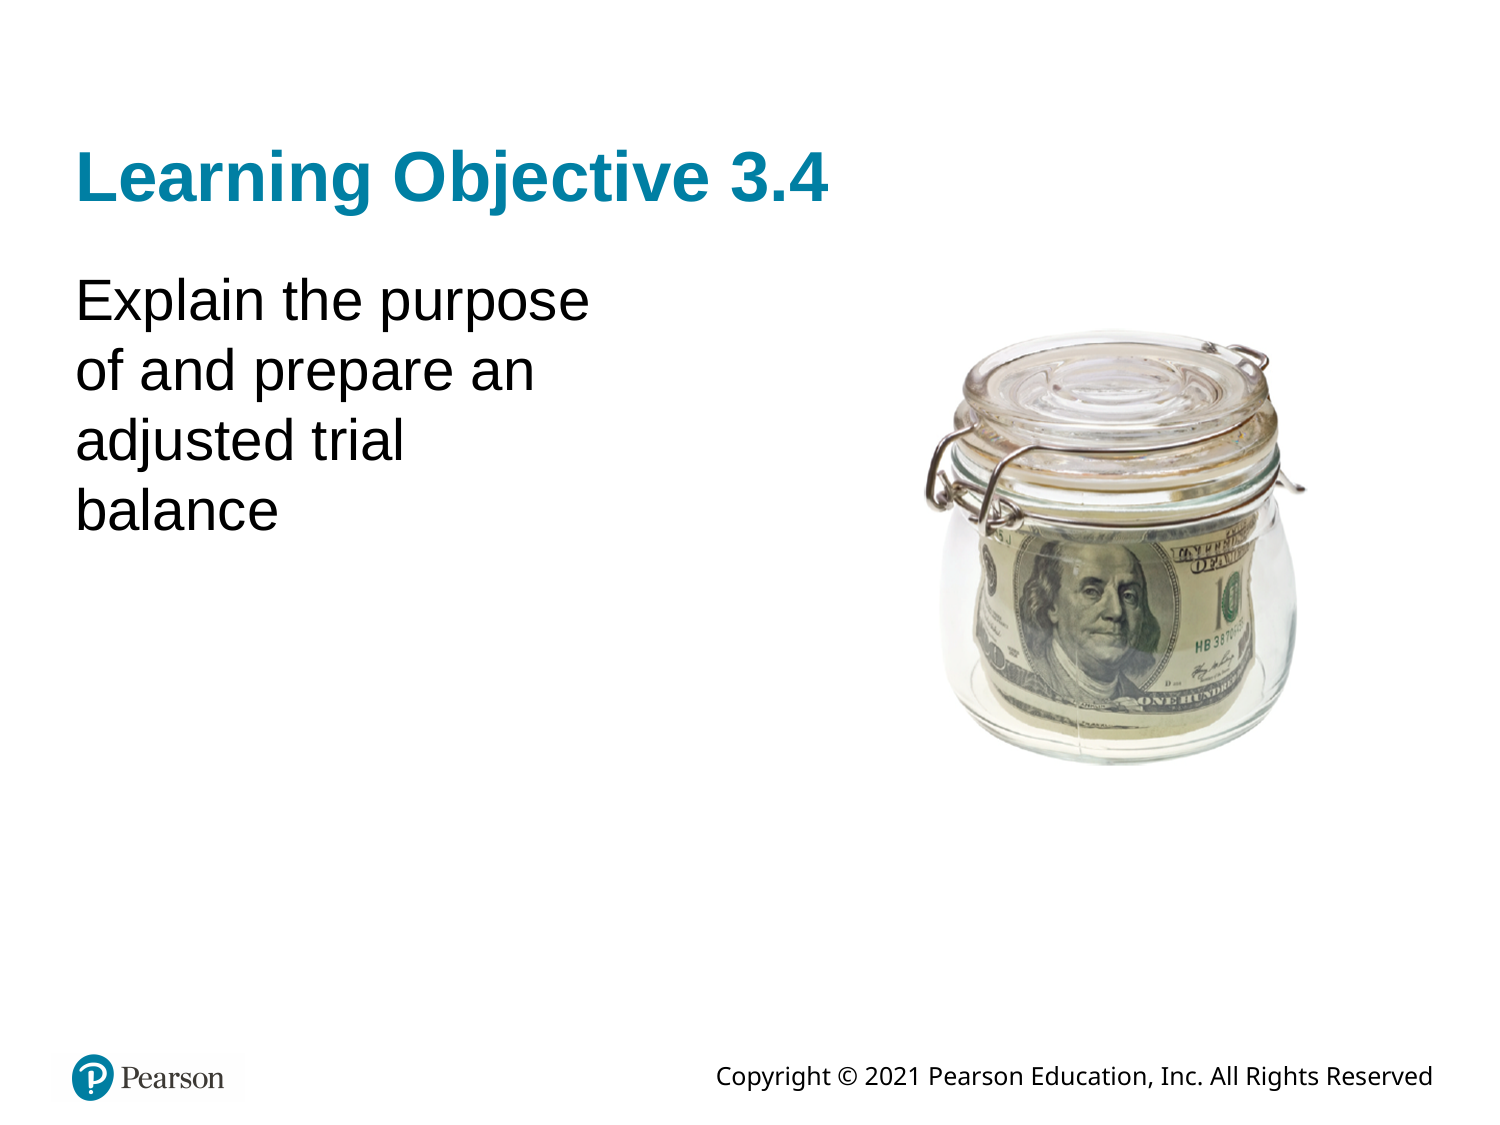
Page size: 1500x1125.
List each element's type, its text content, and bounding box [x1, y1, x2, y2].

list Explain the purpose of and prepare an adjusted trial balance [75, 262, 625, 618]
picture [51, 1053, 245, 1102]
title Learning Objective 3.4 [75, 35, 1425, 216]
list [874, 318, 1349, 800]
